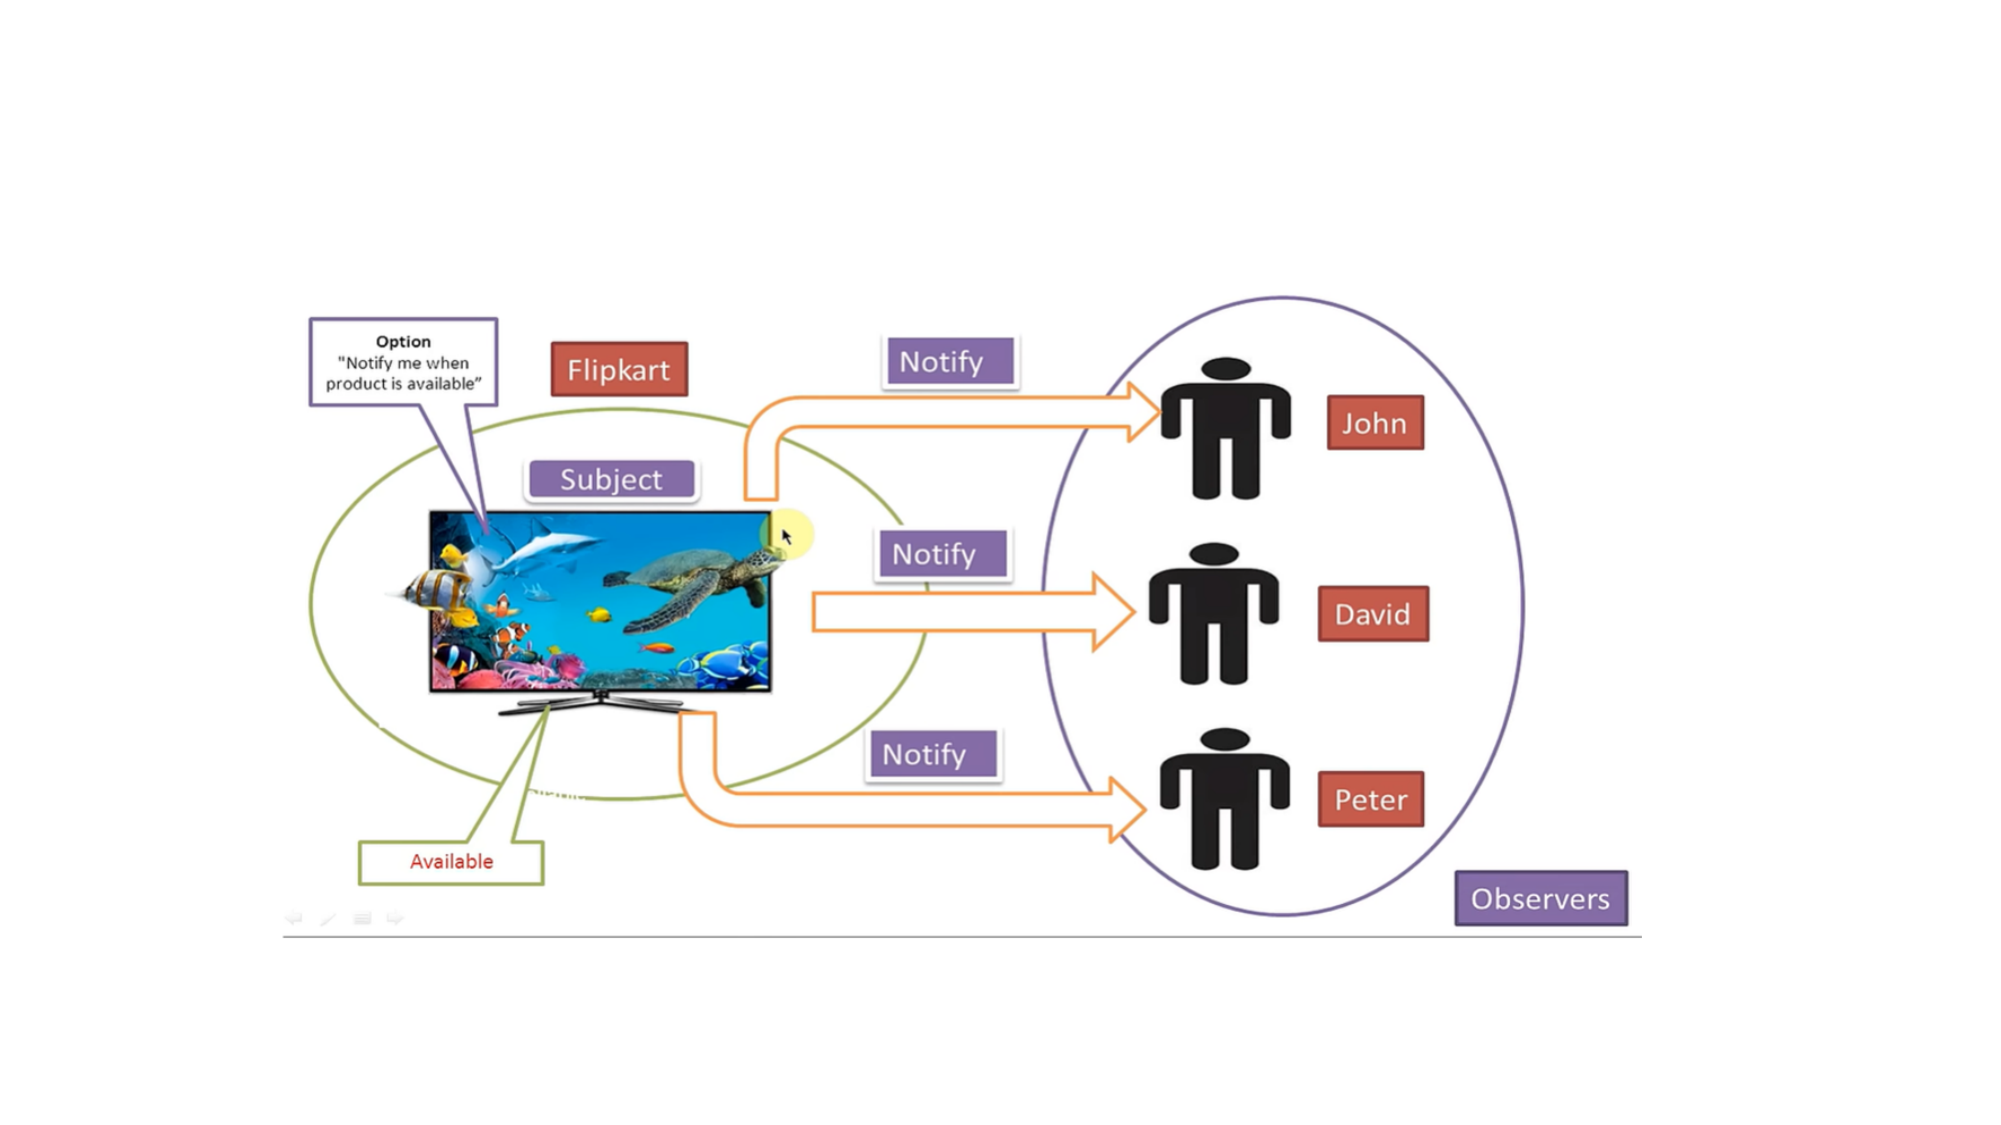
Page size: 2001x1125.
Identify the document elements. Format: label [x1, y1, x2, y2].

list [110, 16, 1915, 1038]
